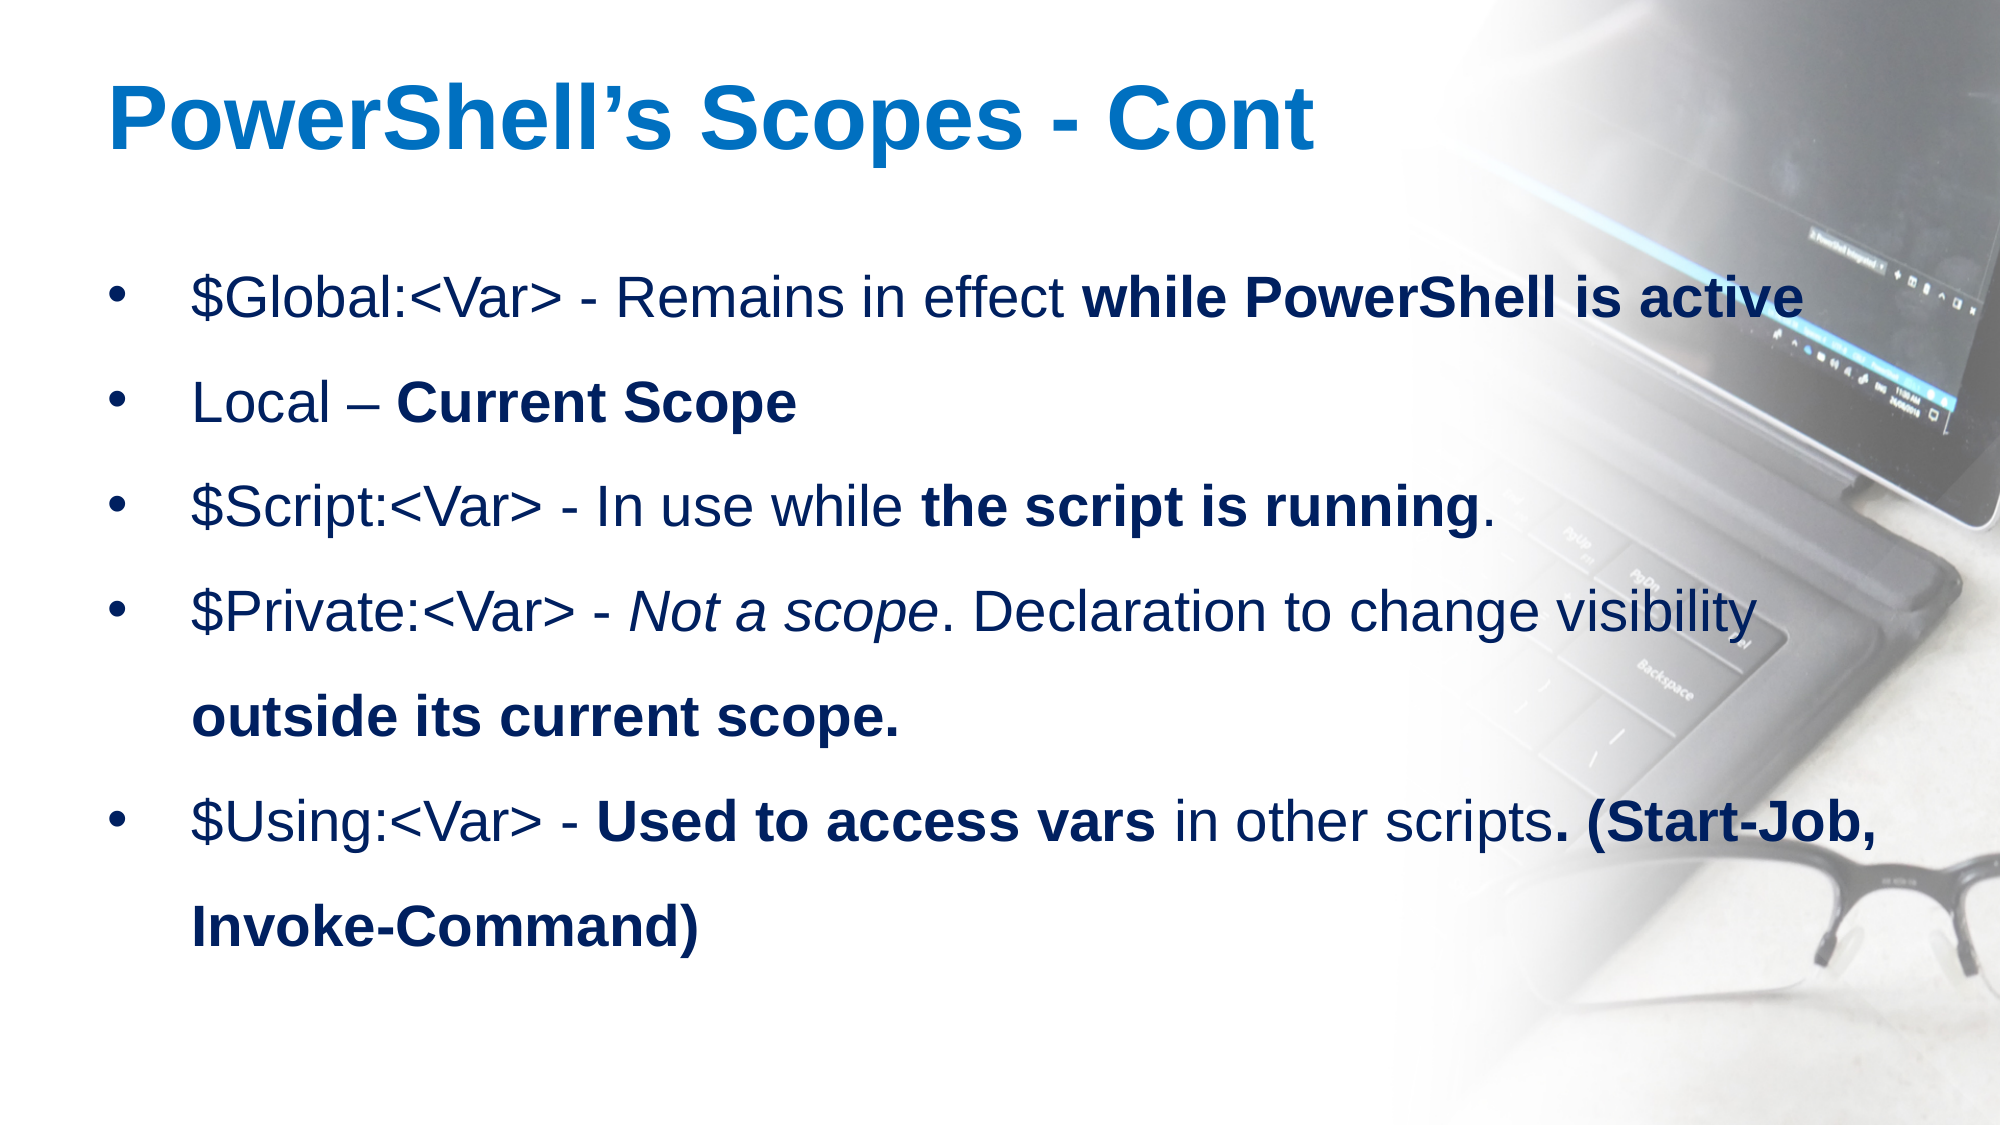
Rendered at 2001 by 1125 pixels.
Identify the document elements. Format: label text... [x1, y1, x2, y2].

text_box $Global:<Var> - Remains in effect while PowerShell is active Local – Current Scope $Script:<Var> - In use while the script is running. $Private:<Var> - Not a scope. Declaration to change visibility outside its current scope. $Using:<Var> - Used to access vars in other scripts. (Start-Job, Invoke-Command) [92, 216, 387, 1062]
picture [387, 0, 2000, 1125]
text_box PowerShell’s Scopes - Cont [92, 62, 387, 216]
